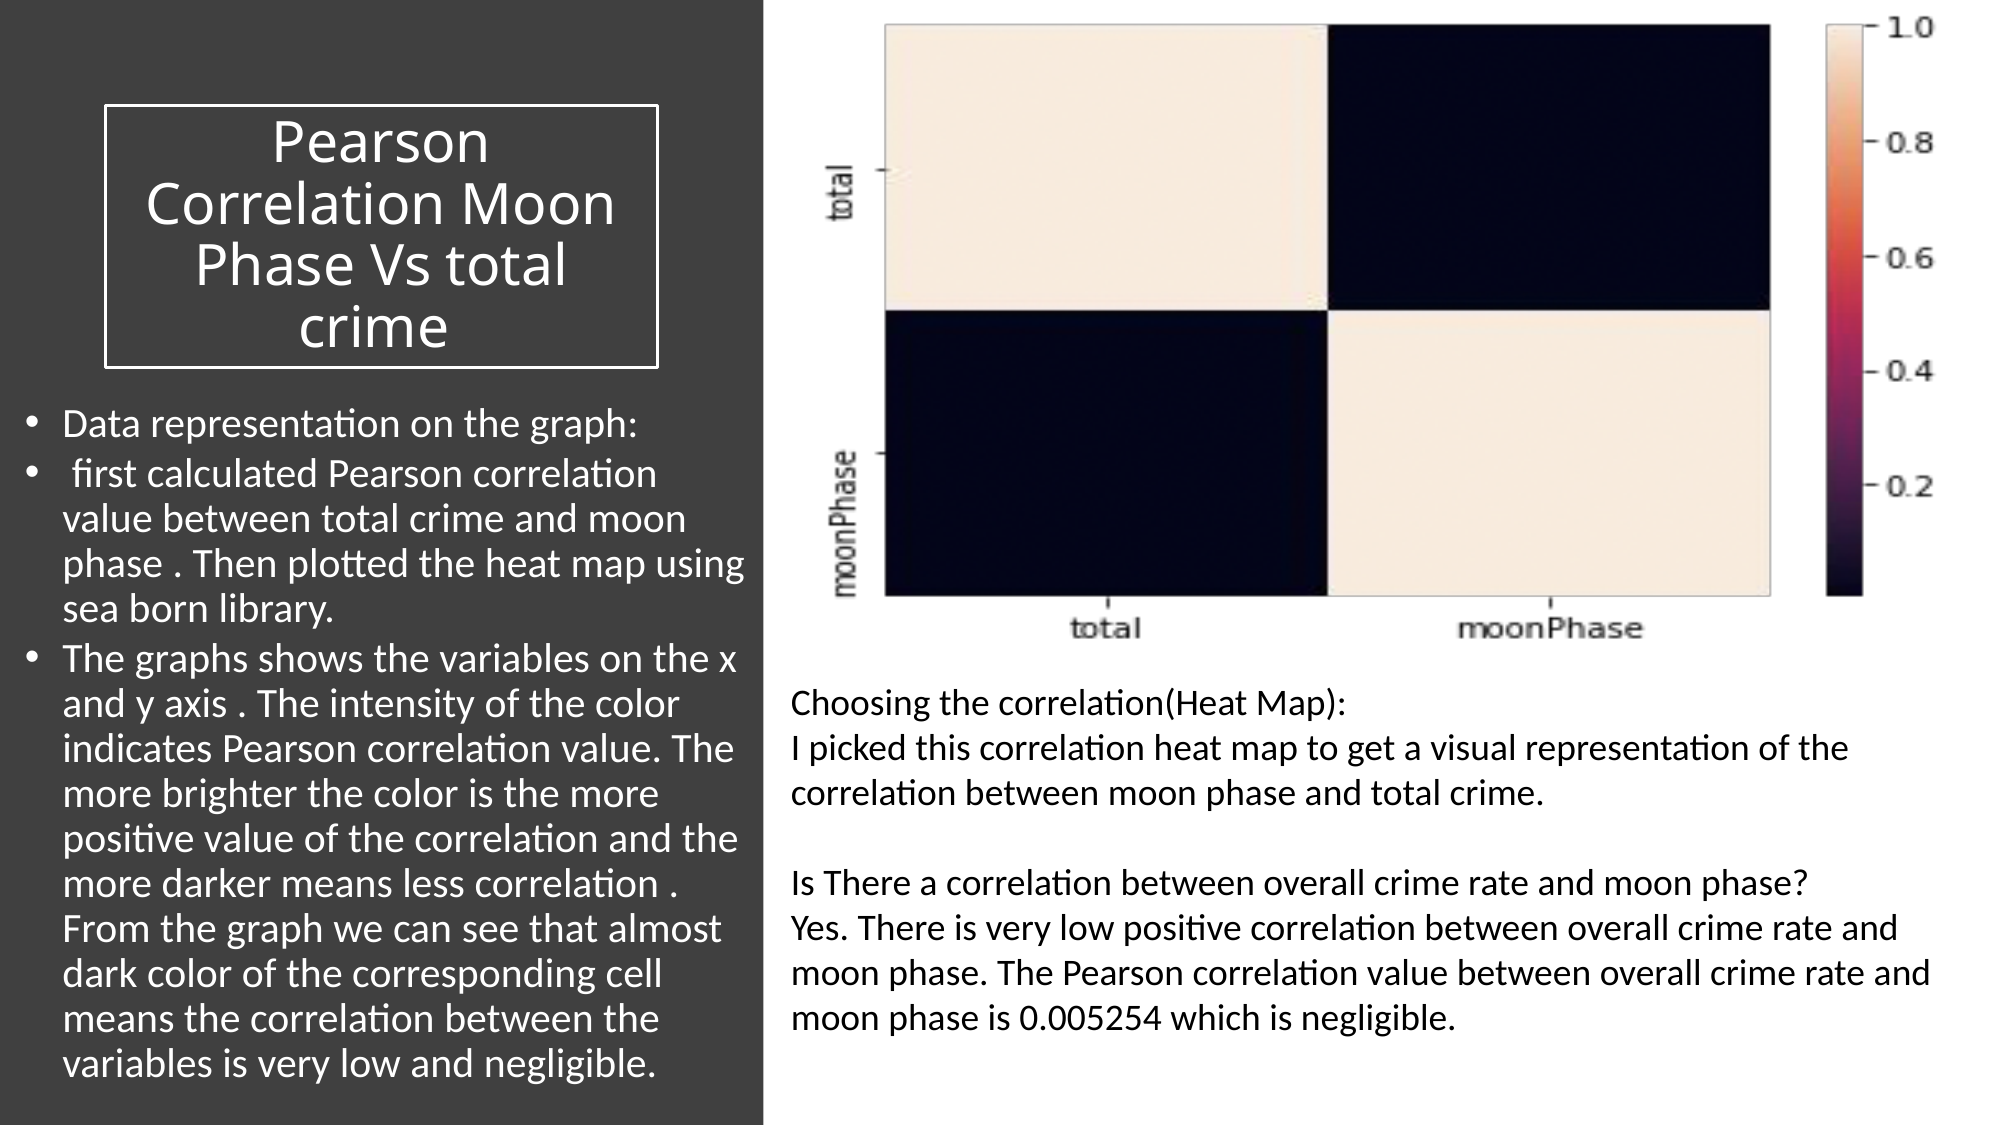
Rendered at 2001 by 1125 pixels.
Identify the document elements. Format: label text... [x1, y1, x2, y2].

title Pearson Correlation Moon Phase Vs total crime [105, 105, 658, 368]
list Data representation on the graph: first calculated Pearson correlation value between total crime and moon phase . Then plotted the heat map using sea born library. The graphs shows the variables on the x and y axis . The intensity of the color indicates Pearson correlation value. The more brighter the color is the more positive value of the correlation and the more darker means less correlation . From the graph we can see that almost dark color of the corresponding cell means the correlation between the variables is very low and negligible. [9, 393, 764, 1125]
text_box Choosing the correlation(Heat Map): I picked this correlation heat map to get a visual representation of the correlation between moon phase and total crime. Is There a correlation between overall crime rate and moon phase? Yes. There is very low positive correlation between overall crime rate and moon phase. The Pearson correlation value between overall crime rate and moon phase is 0.005254 which is negligible. [776, 670, 2000, 1091]
picture [807, 0, 1963, 660]
text_box [0, 0, 764, 1125]
